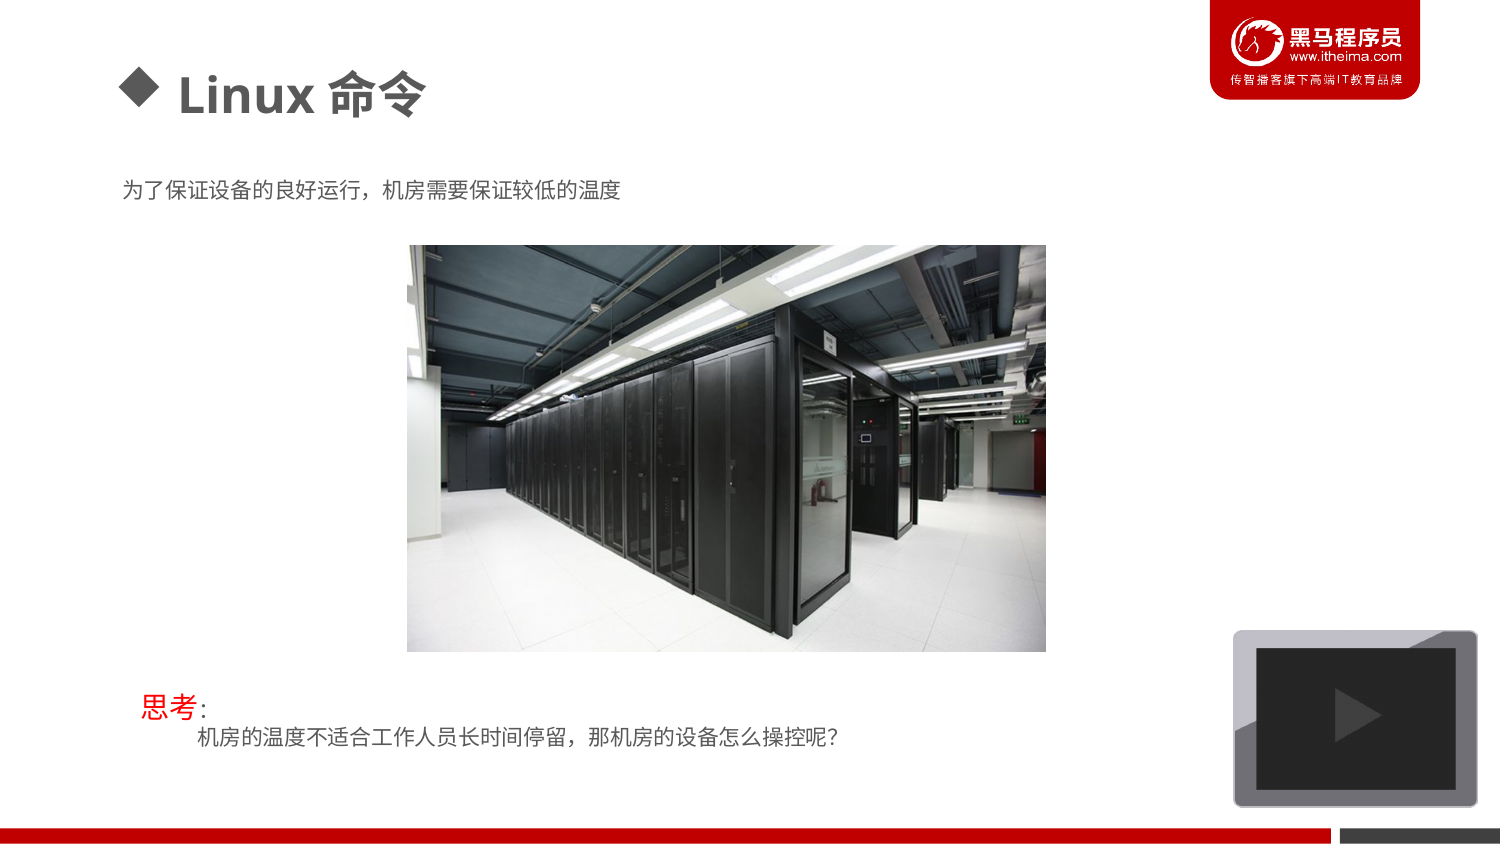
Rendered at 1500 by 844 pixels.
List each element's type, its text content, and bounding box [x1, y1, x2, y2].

text_box 思考： 机房的温度不适合工作人员长时间停留，那机房的设备怎么操控呢？ [125, 681, 866, 758]
text_box 为了保证设备的良好运行，机房需要保证较低的温度 [107, 169, 638, 211]
text_box Linux命令 [103, 0, 987, 130]
picture [1212, 8, 1421, 94]
picture [407, 245, 1046, 653]
picture [1232, 630, 1478, 809]
